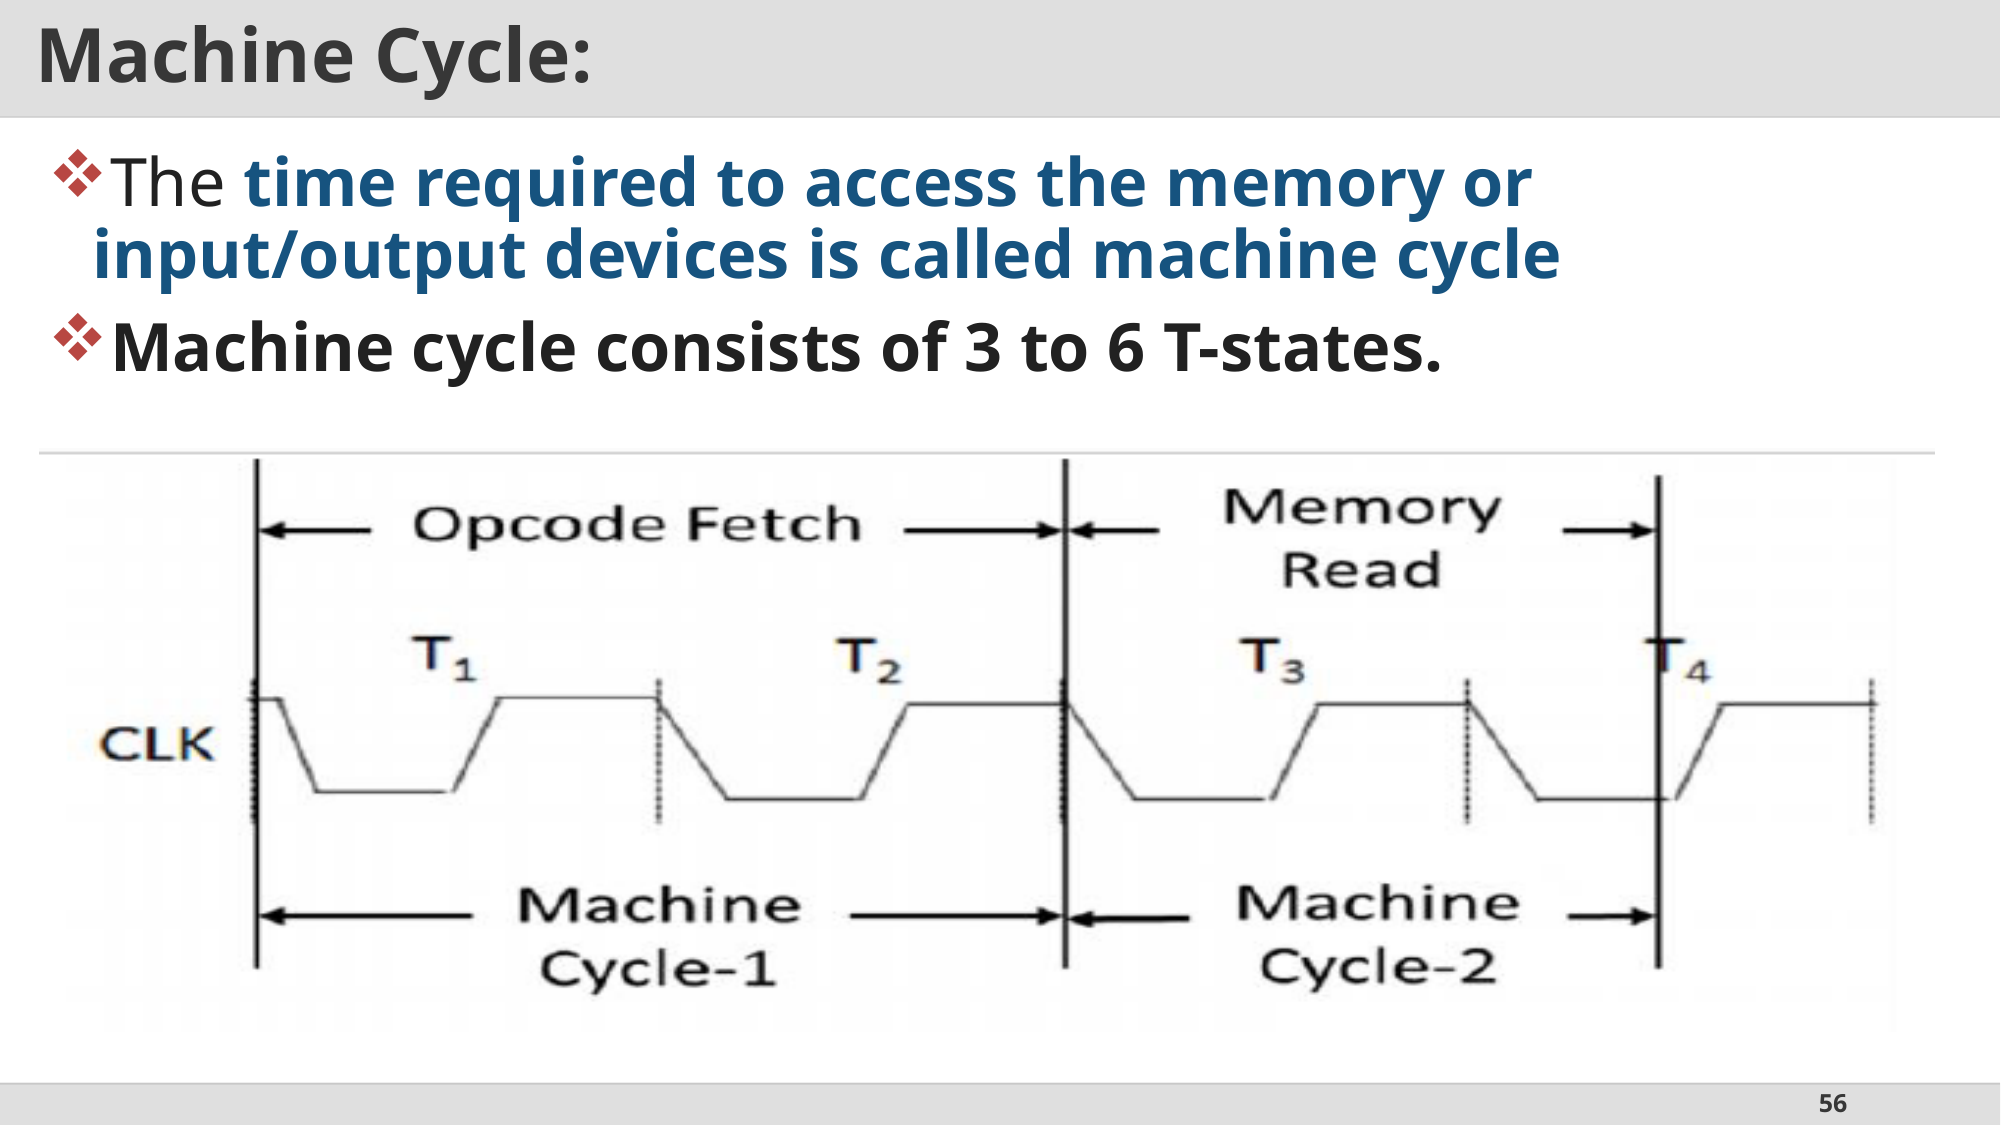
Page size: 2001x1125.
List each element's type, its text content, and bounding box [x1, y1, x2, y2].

title Machine Cycle: [0, 0, 2000, 117]
list The time required to access the memory or input/output devices is called machine cycle Machine cycle consists of 3 to 6 T-states. [34, 141, 2000, 1063]
picture [39, 448, 1935, 1032]
